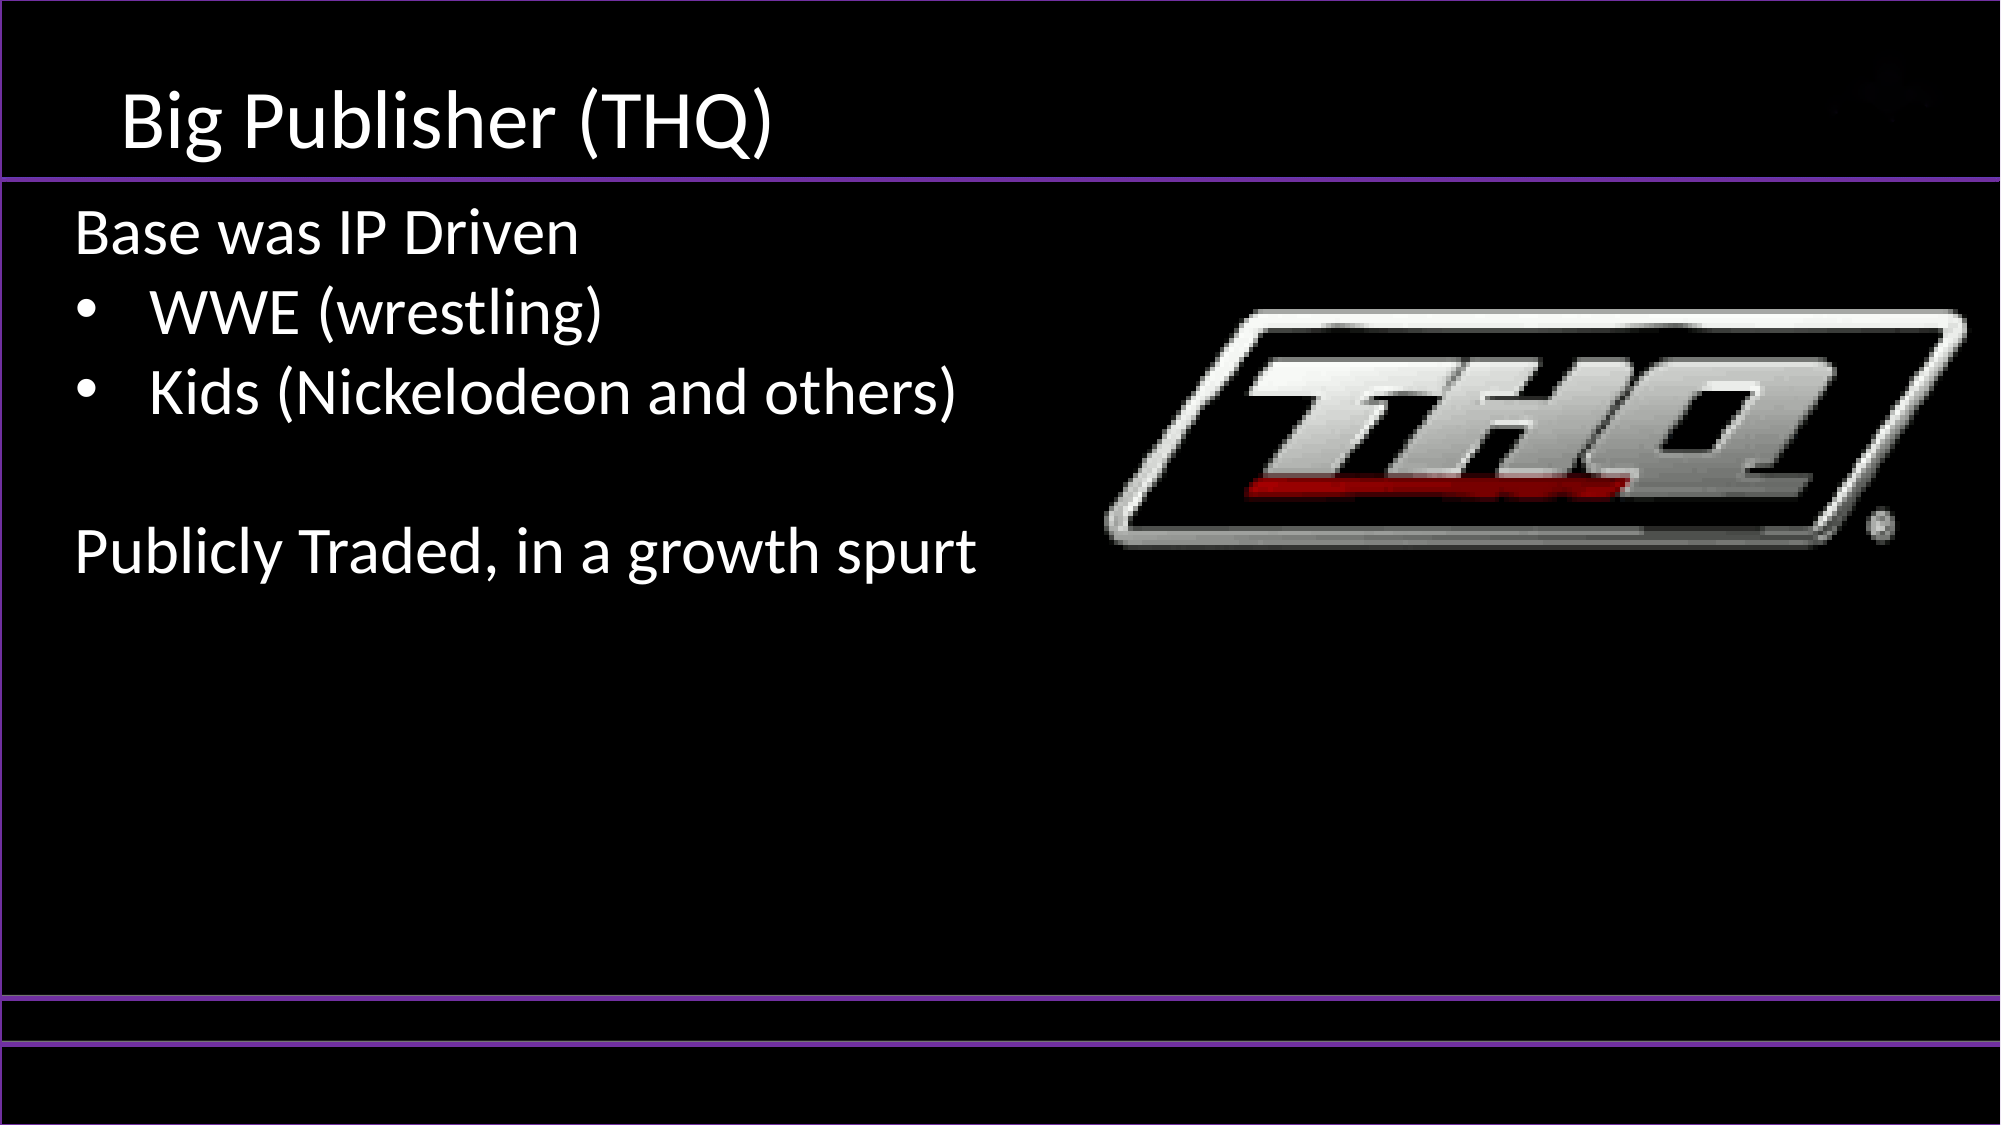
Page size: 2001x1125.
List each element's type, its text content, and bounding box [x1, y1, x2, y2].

text_box Base was IP Driven WWE (wrestling) Kids (Nickelodeon and others) Publicly Traded, in a growth spurt [60, 180, 1273, 675]
picture [0, 0, 2001, 1125]
text_box Big Publisher (THQ) [105, 58, 792, 173]
